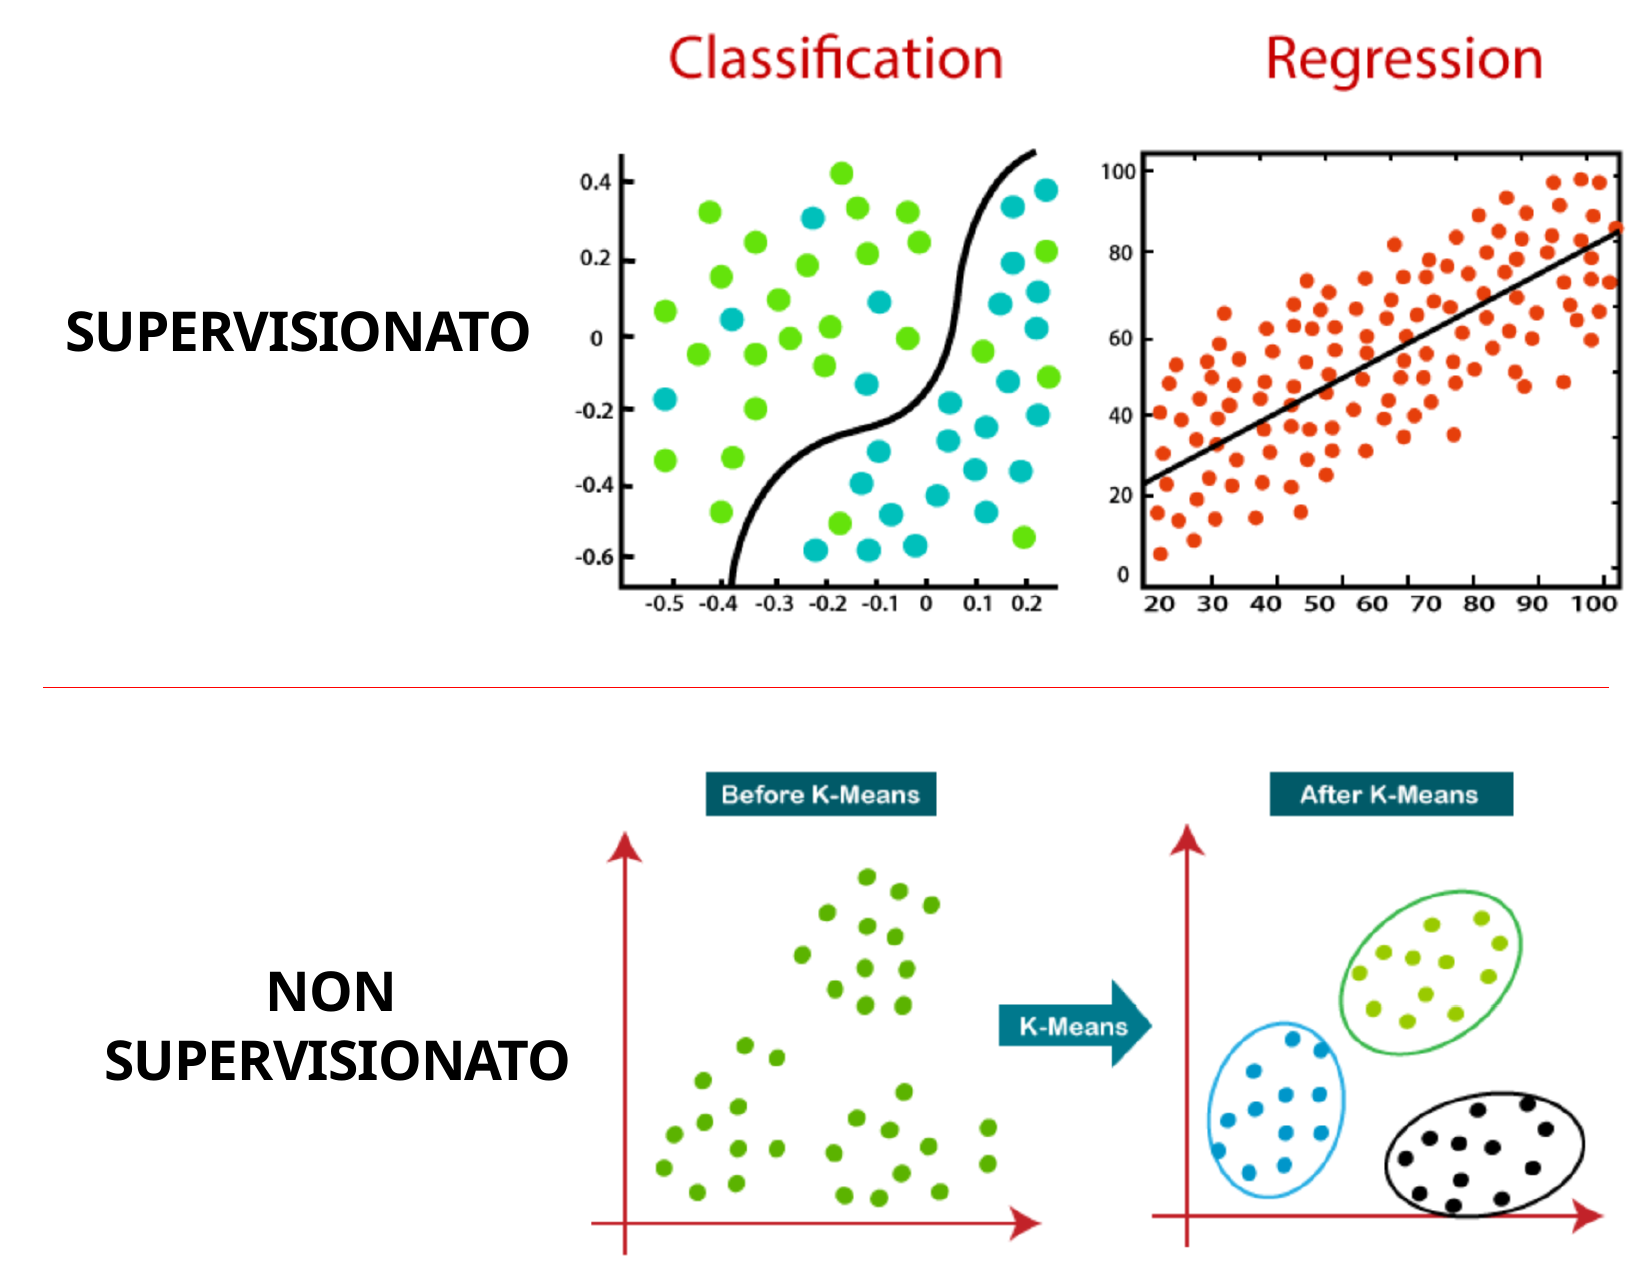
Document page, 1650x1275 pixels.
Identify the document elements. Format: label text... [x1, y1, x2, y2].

picture [590, 739, 1609, 1271]
title SUPERVISIONATO [43, 293, 541, 510]
text_box NON SUPERVISIONATO [82, 953, 585, 1092]
picture [546, 4, 1650, 638]
